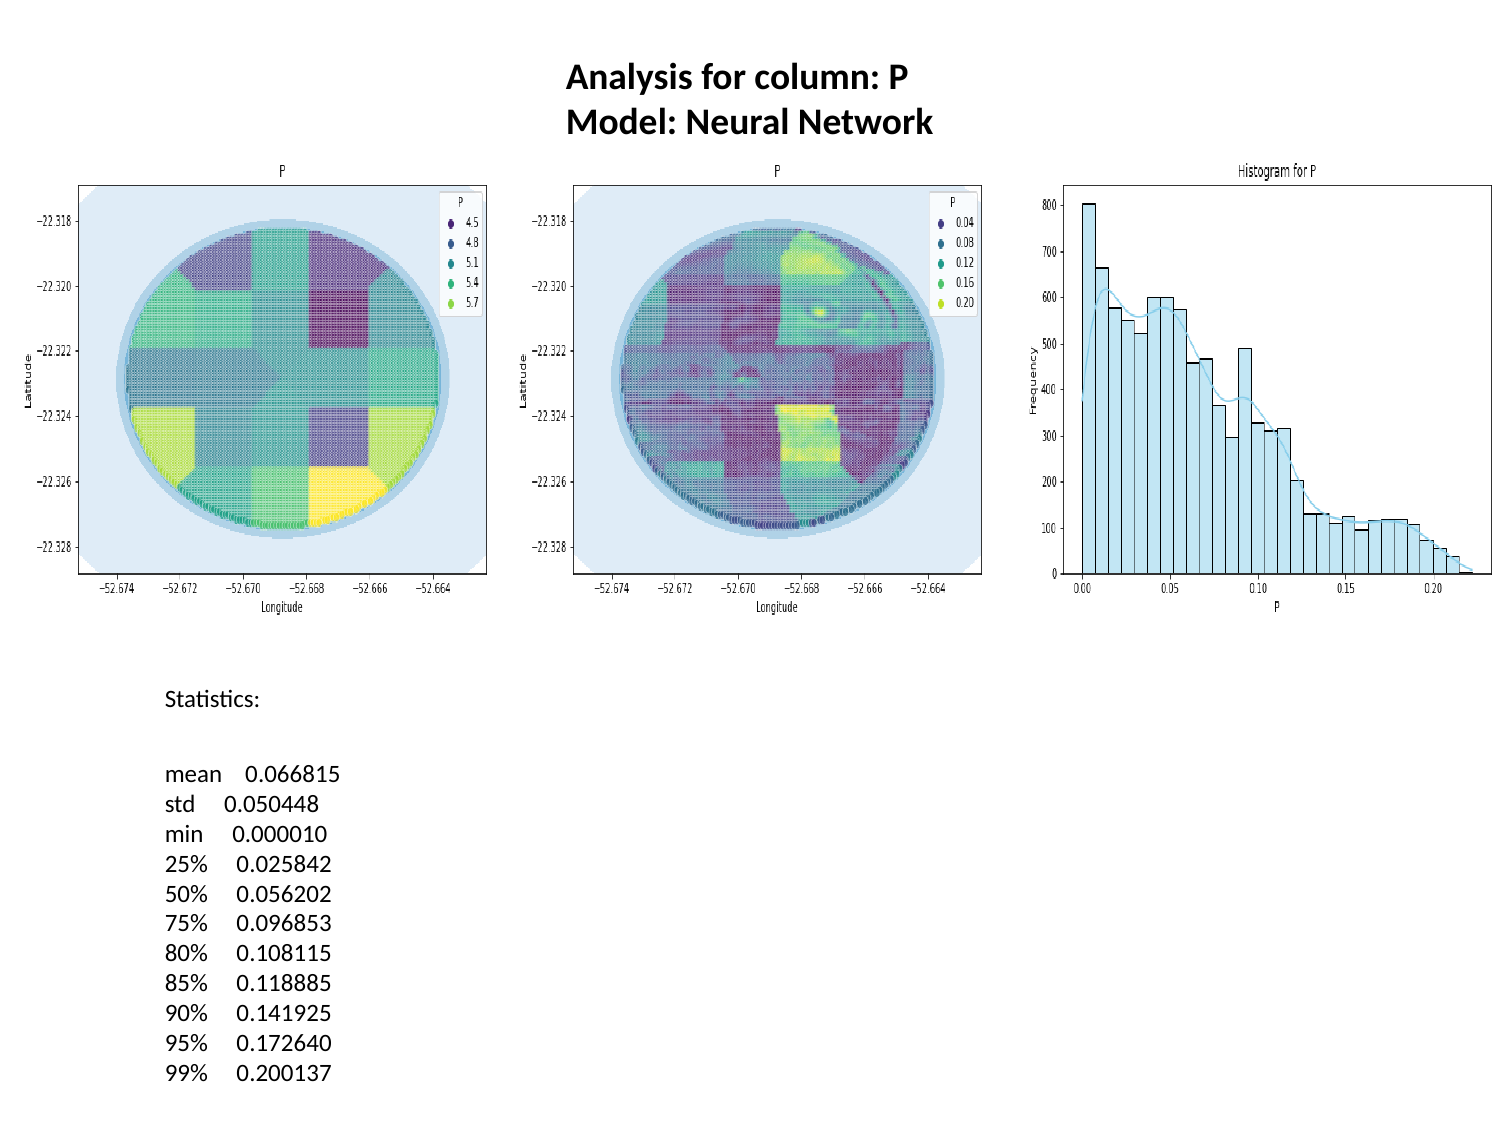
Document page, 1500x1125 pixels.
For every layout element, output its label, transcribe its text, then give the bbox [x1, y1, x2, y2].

text_box Analysis for column: P Model: Neural Network [551, 0, 949, 148]
picture [14, 149, 496, 631]
text_box Statistics: mean 0.066815 std 0.050448 min 0.000010 25% 0.025842 50% 0.056202 75% 0.096853 80% 0.108115 85% 0.118885 90% 0.141925 95% 0.172640 99% 0.200137 [149, 674, 1500, 1094]
picture [1019, 149, 1500, 631]
picture [509, 149, 991, 631]
